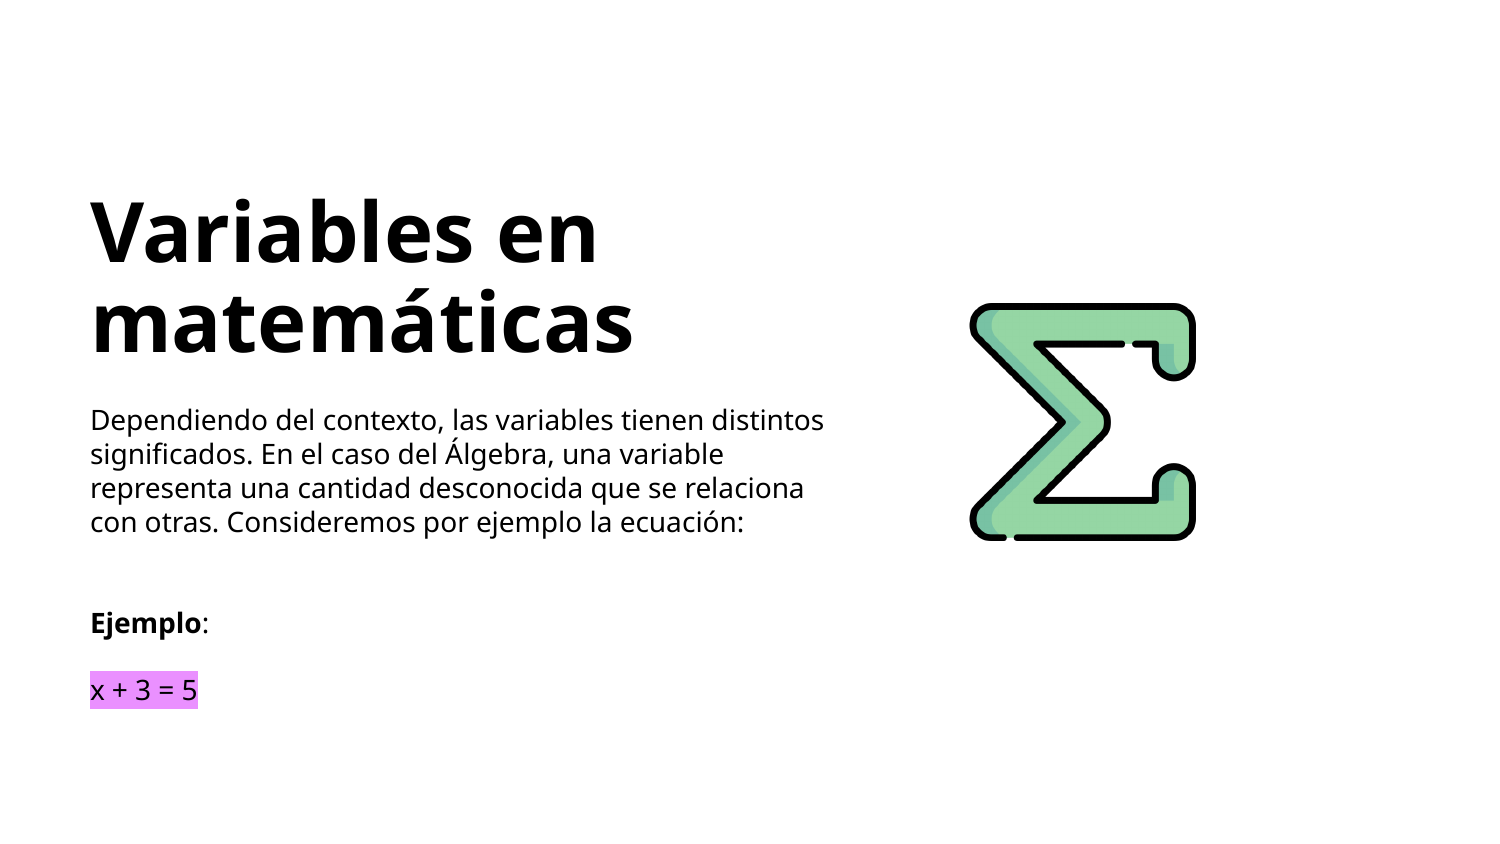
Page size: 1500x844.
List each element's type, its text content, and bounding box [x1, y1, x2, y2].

text_box Variables en matemáticas [75, 175, 851, 386]
picture [963, 302, 1202, 541]
text_box Dependiendo del contexto, las variables tienen distintos significados. En el caso del Álgebra, una variable representa una cantidad desconocida que se relaciona con otras. Consideremos por ejemplo la ecuación: Ejemplo: x + 3 = 5 [75, 387, 851, 789]
